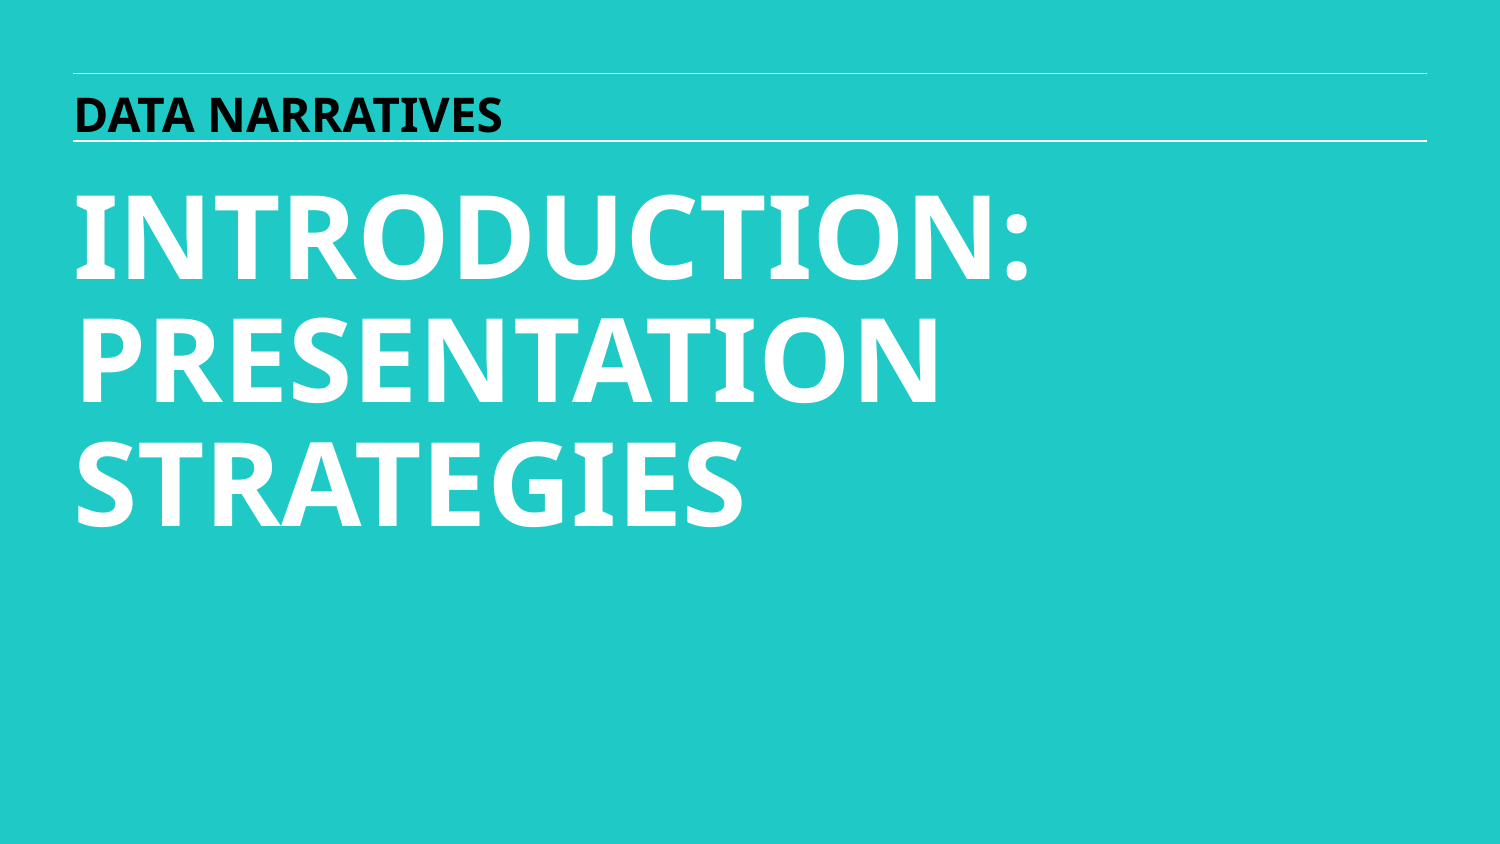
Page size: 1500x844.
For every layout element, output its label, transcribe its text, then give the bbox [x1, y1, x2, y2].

text_box DATA NARRATIVES [73, 85, 1246, 135]
text_box INTRODUCTION: PRESENTATION STRATEGIES [73, 156, 1500, 481]
